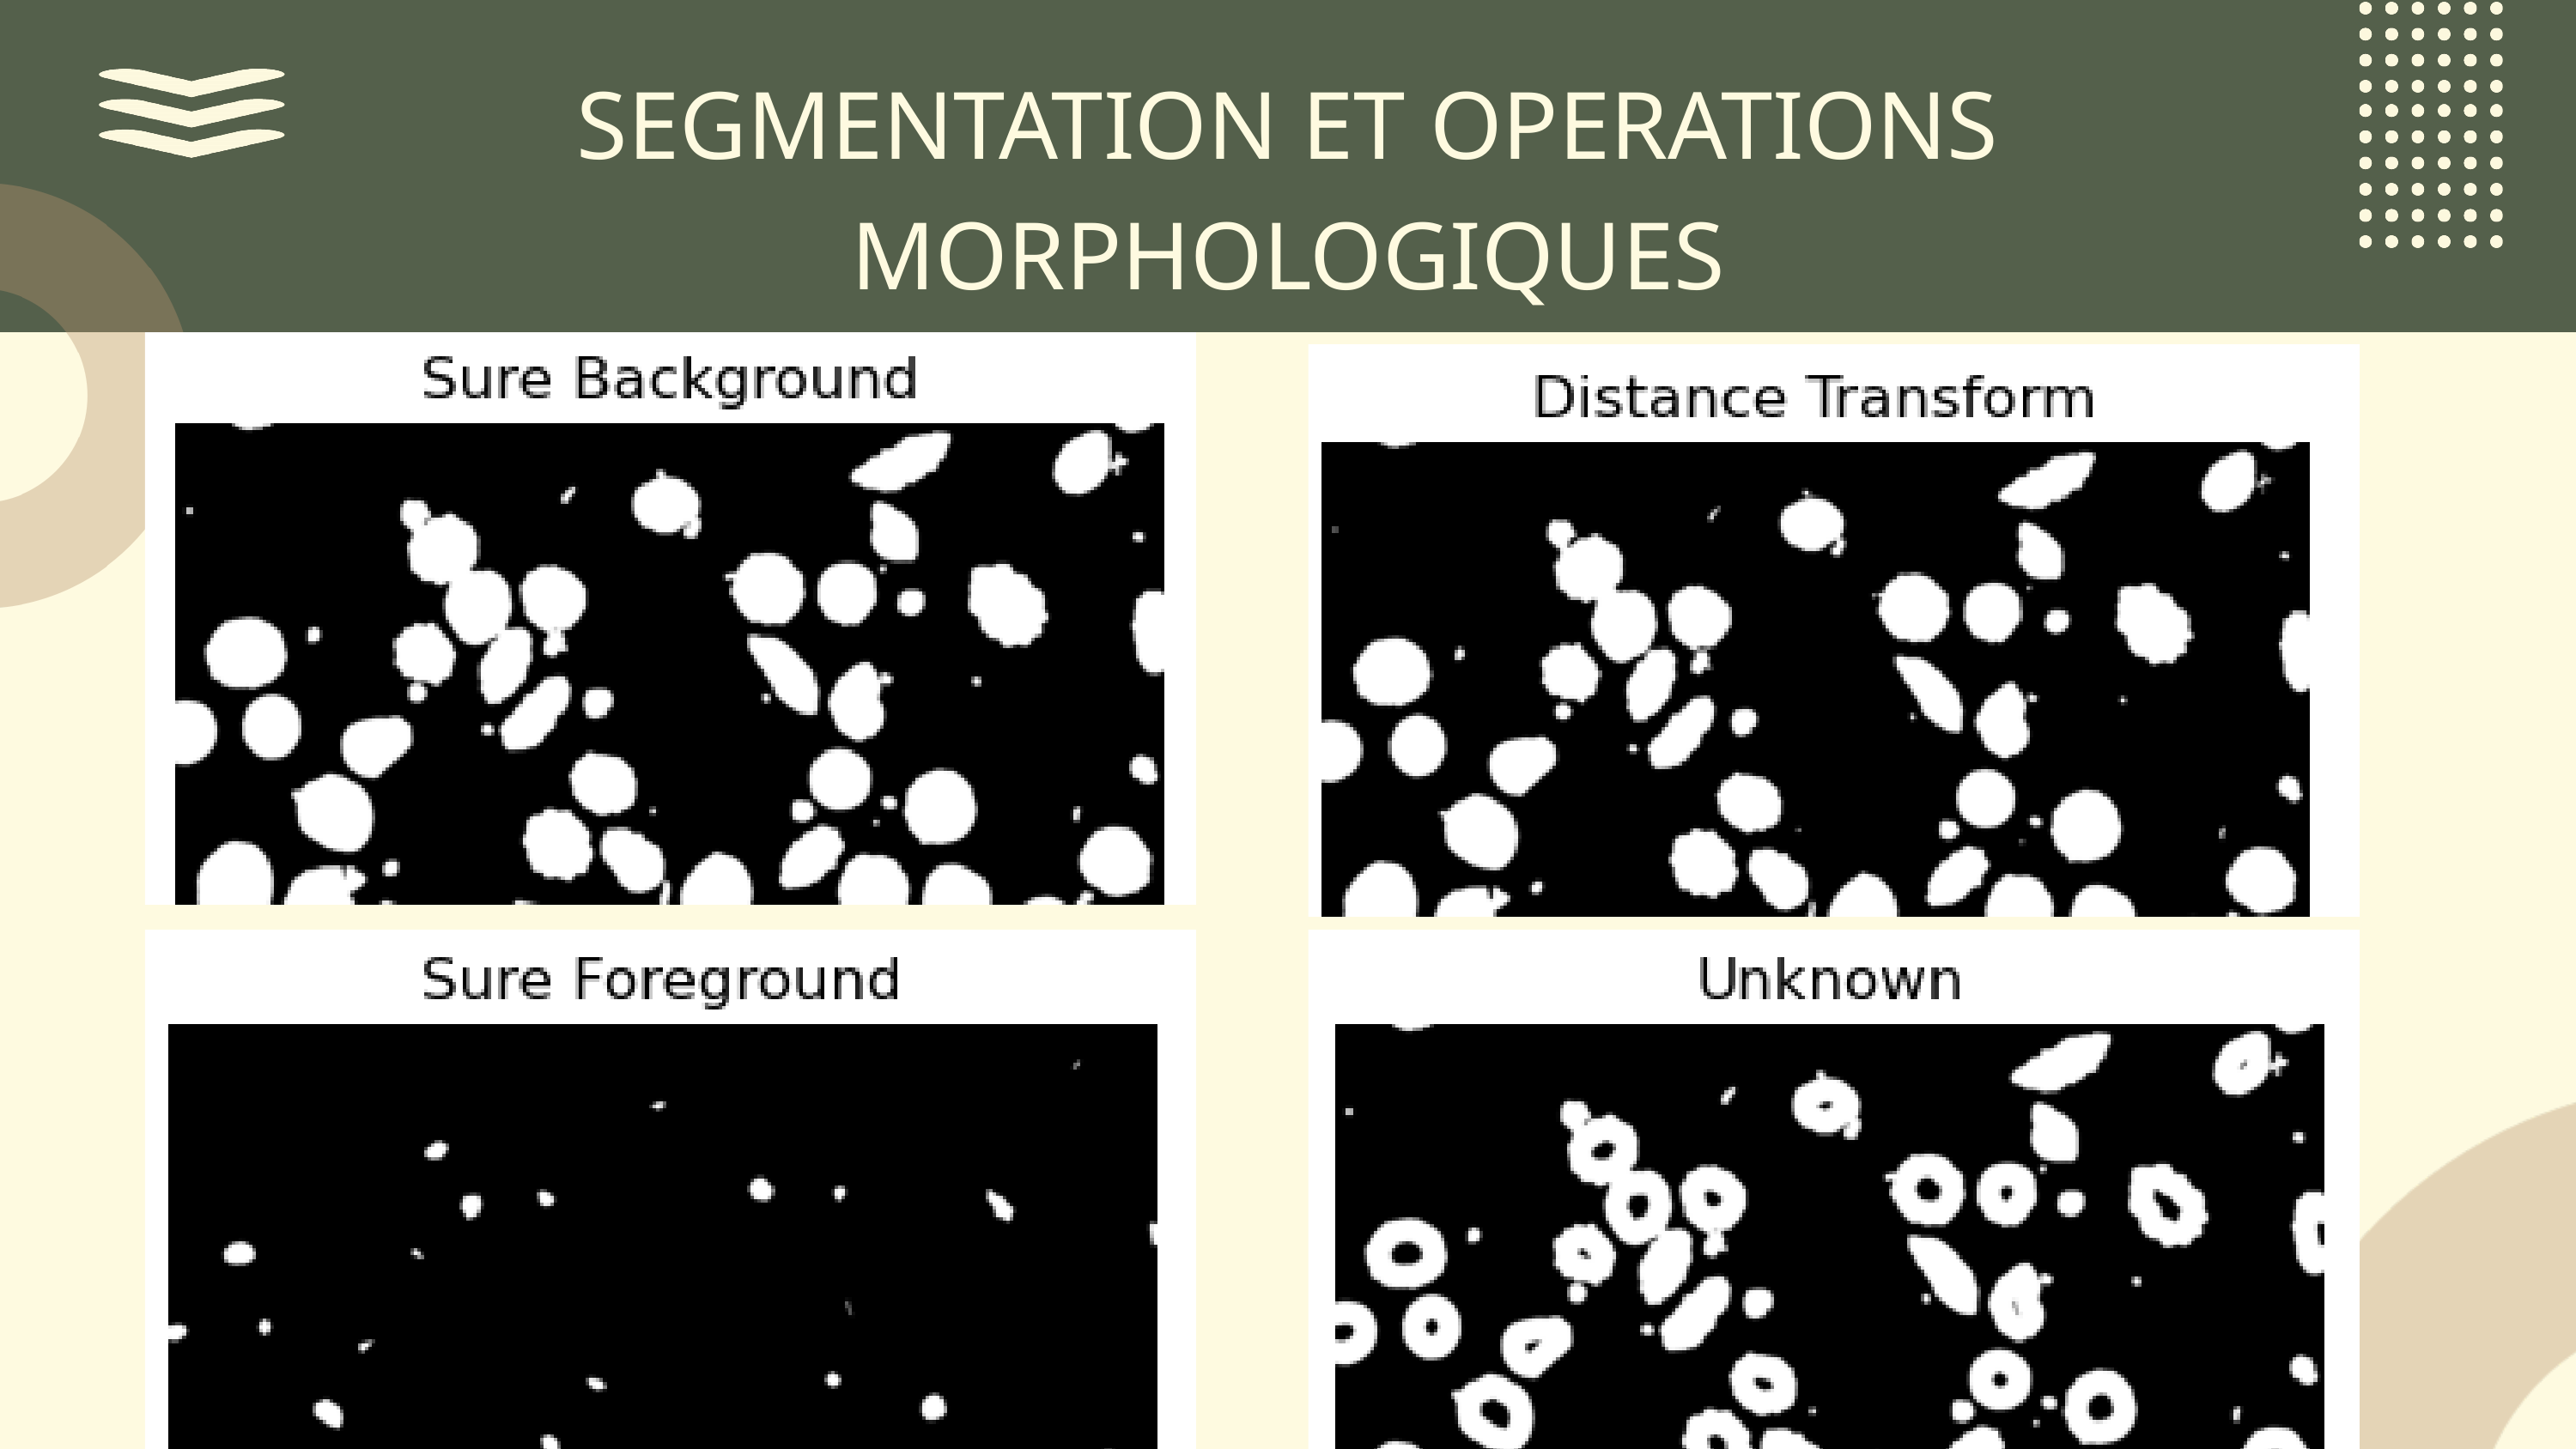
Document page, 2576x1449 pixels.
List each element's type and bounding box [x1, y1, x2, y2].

text_box [2360, 1085, 2576, 1449]
text_box [144, 343, 1197, 905]
text_box [0, 0, 2576, 333]
text_box [1308, 930, 2360, 1449]
text_box [0, 343, 144, 608]
text_box [144, 930, 1197, 1449]
text_box [1308, 344, 2360, 917]
